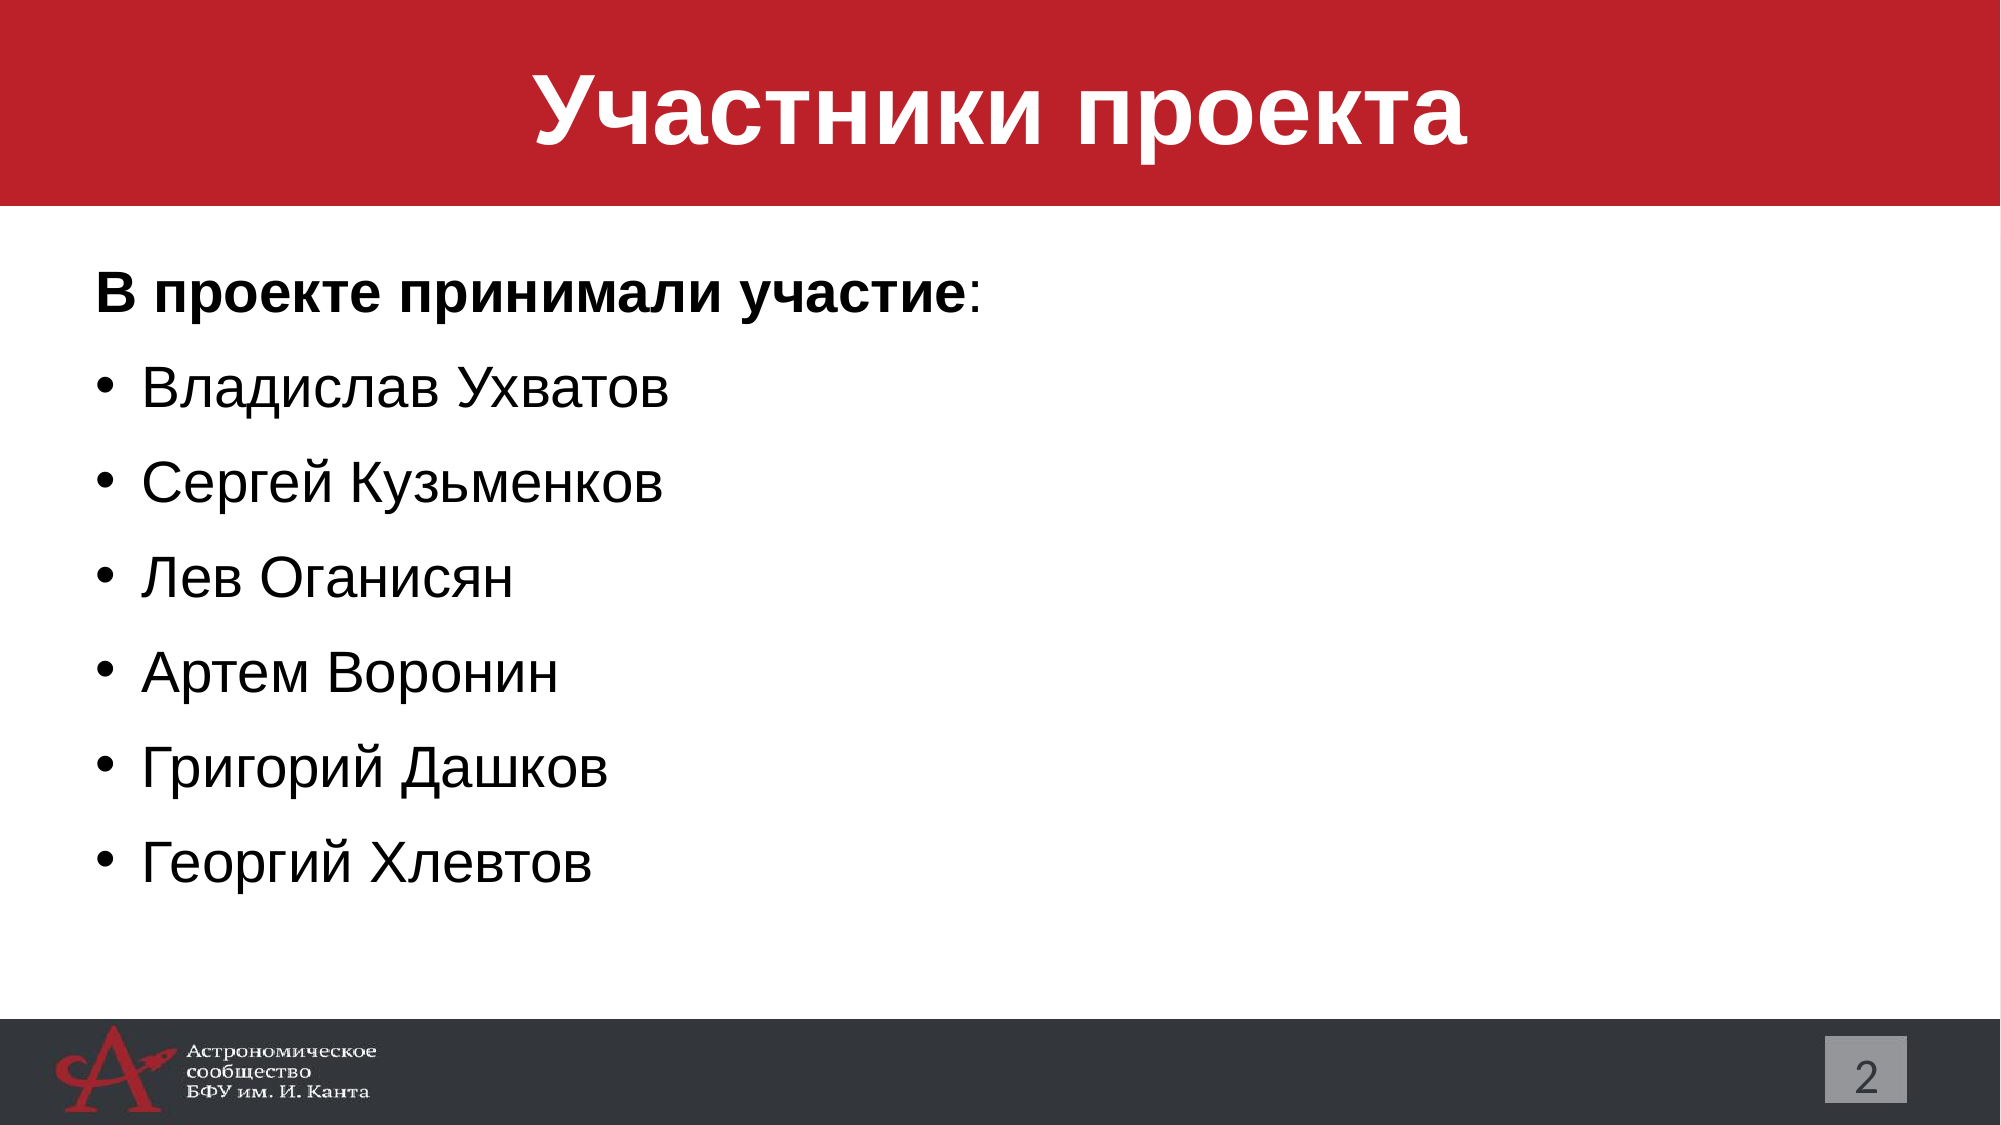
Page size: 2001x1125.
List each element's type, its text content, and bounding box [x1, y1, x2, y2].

picture [0, 0, 2001, 1125]
title Участники проекта [324, 11, 1675, 199]
slide_number 2 [1833, 1037, 1895, 1109]
